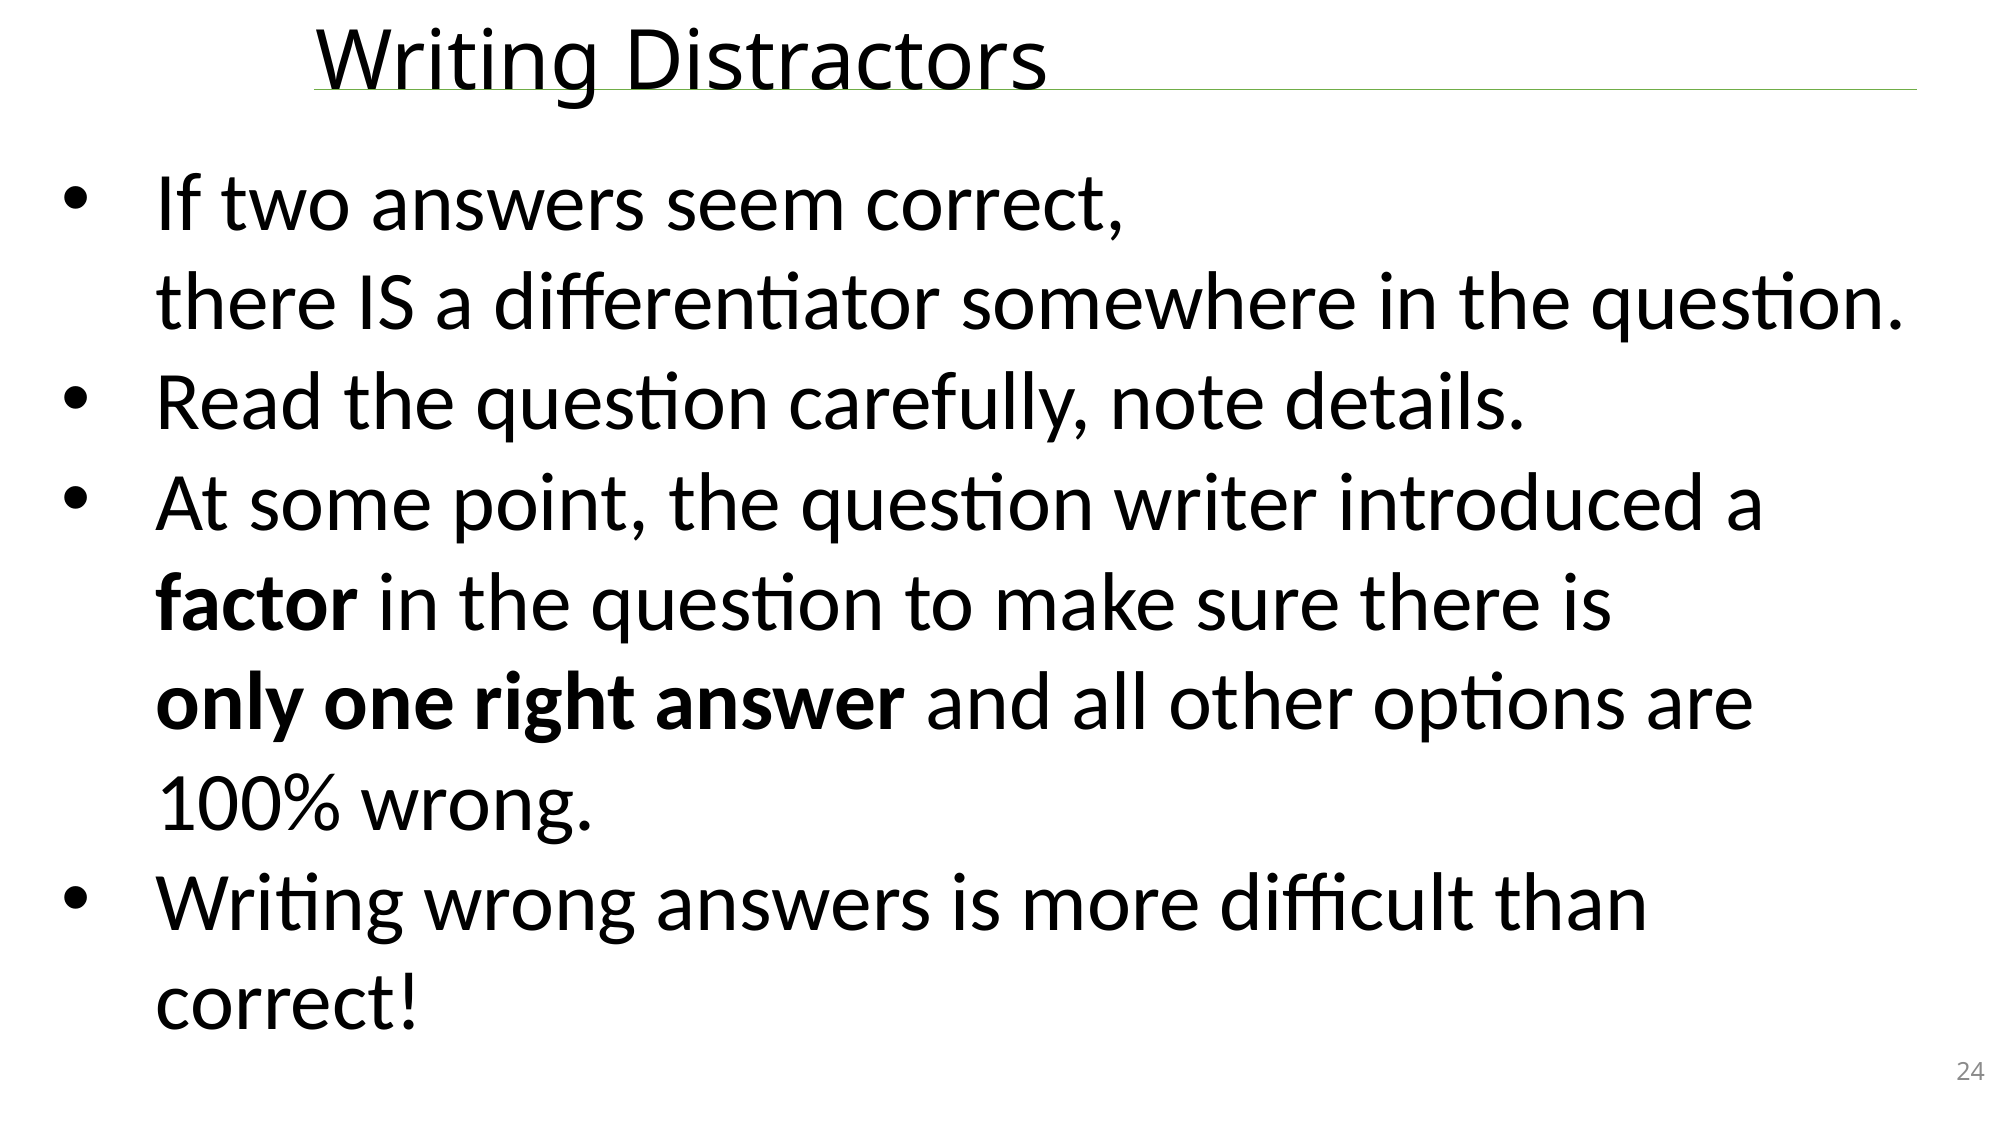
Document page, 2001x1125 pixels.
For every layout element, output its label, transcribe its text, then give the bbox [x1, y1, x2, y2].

slide_number 24 [1533, 1042, 2000, 1103]
title Writing Distractors [300, 0, 1917, 125]
text_box If two answers seem correct, there IS a differentiator somewhere in the question. Read the question carefully, note details. At some point, the question writer introduced a factor in the question to make sure there is only one right answer and all other options are 100% wrong. Writing wrong answers is more difficult than correct! [46, 139, 1937, 487]
